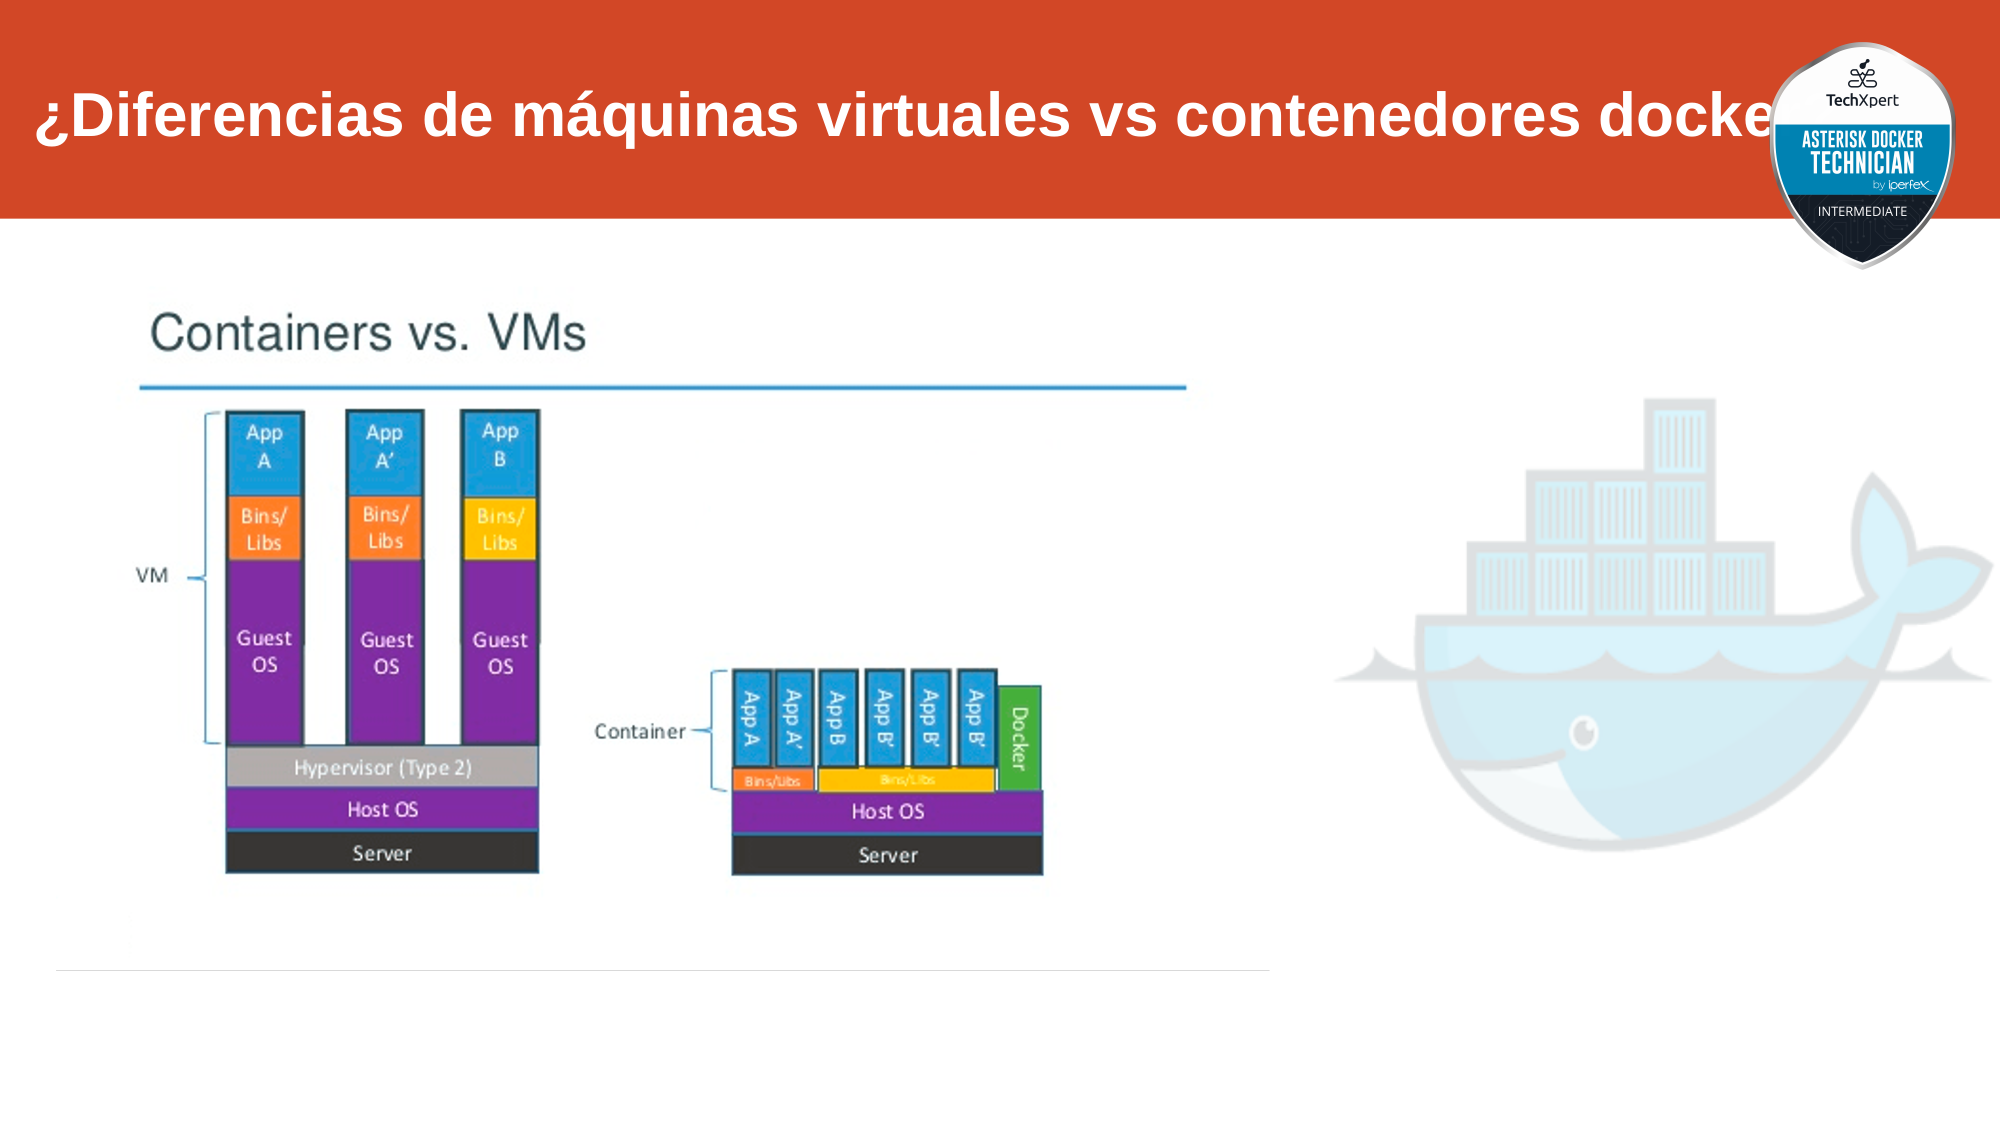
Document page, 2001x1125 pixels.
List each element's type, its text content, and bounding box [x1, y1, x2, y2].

picture [1743, 36, 1982, 276]
picture [55, 284, 1270, 971]
title ¿Diferencias de máquinas virtuales vs contenedores docker? [18, 43, 1743, 243]
picture [1292, 380, 2000, 876]
